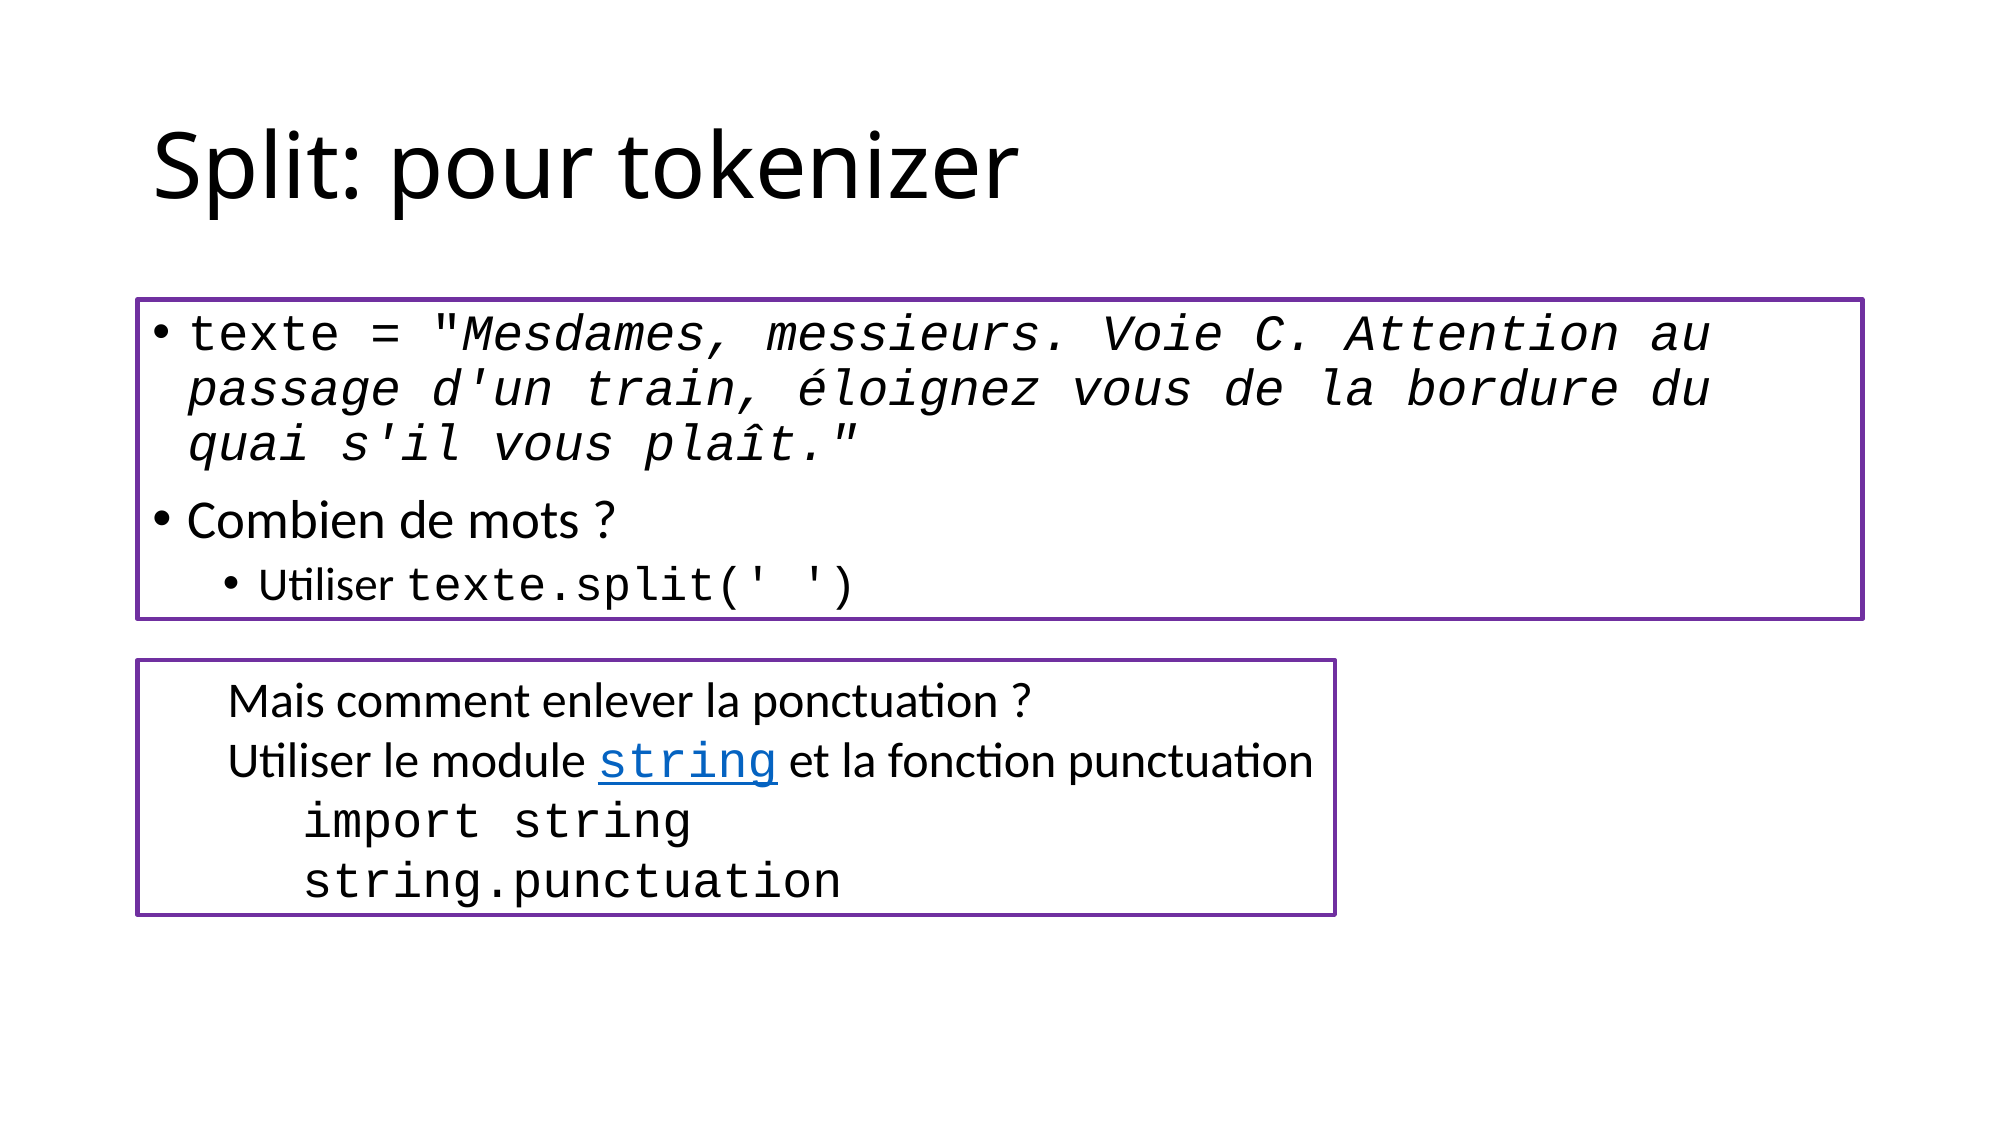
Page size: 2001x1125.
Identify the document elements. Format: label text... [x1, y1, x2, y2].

list texte = "Mesdames, messieurs. Voie C. Attention au passage d'un train, éloignez vous de la bordure du quai s'il vous plaît." Combien de mots ? Utiliser texte.split(' ') [137, 299, 1863, 619]
title Split: pour tokenizer [137, 59, 1863, 278]
text_box Mais comment enlever la ponctuation ? Utiliser le module string et la fonction punctuation import string string.punctuation [137, 660, 1335, 915]
